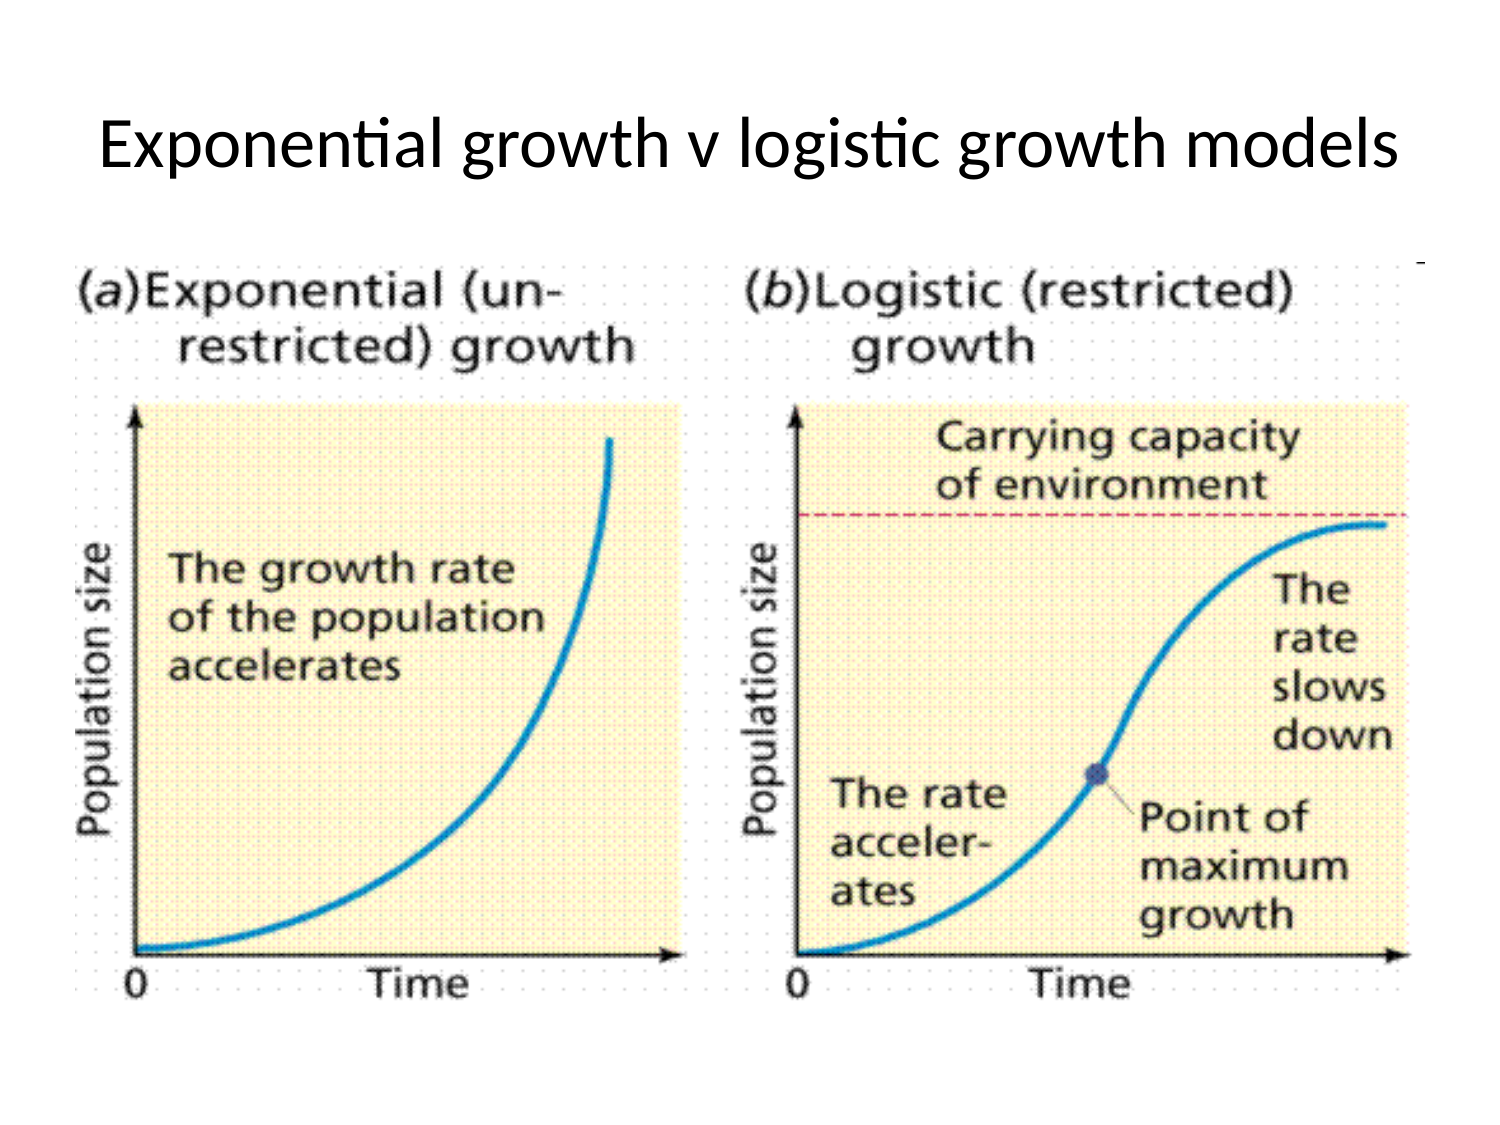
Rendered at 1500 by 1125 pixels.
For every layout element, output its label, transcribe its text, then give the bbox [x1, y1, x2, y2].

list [74, 262, 1426, 1006]
title Exponential growth v logistic growth models [75, 45, 1425, 233]
